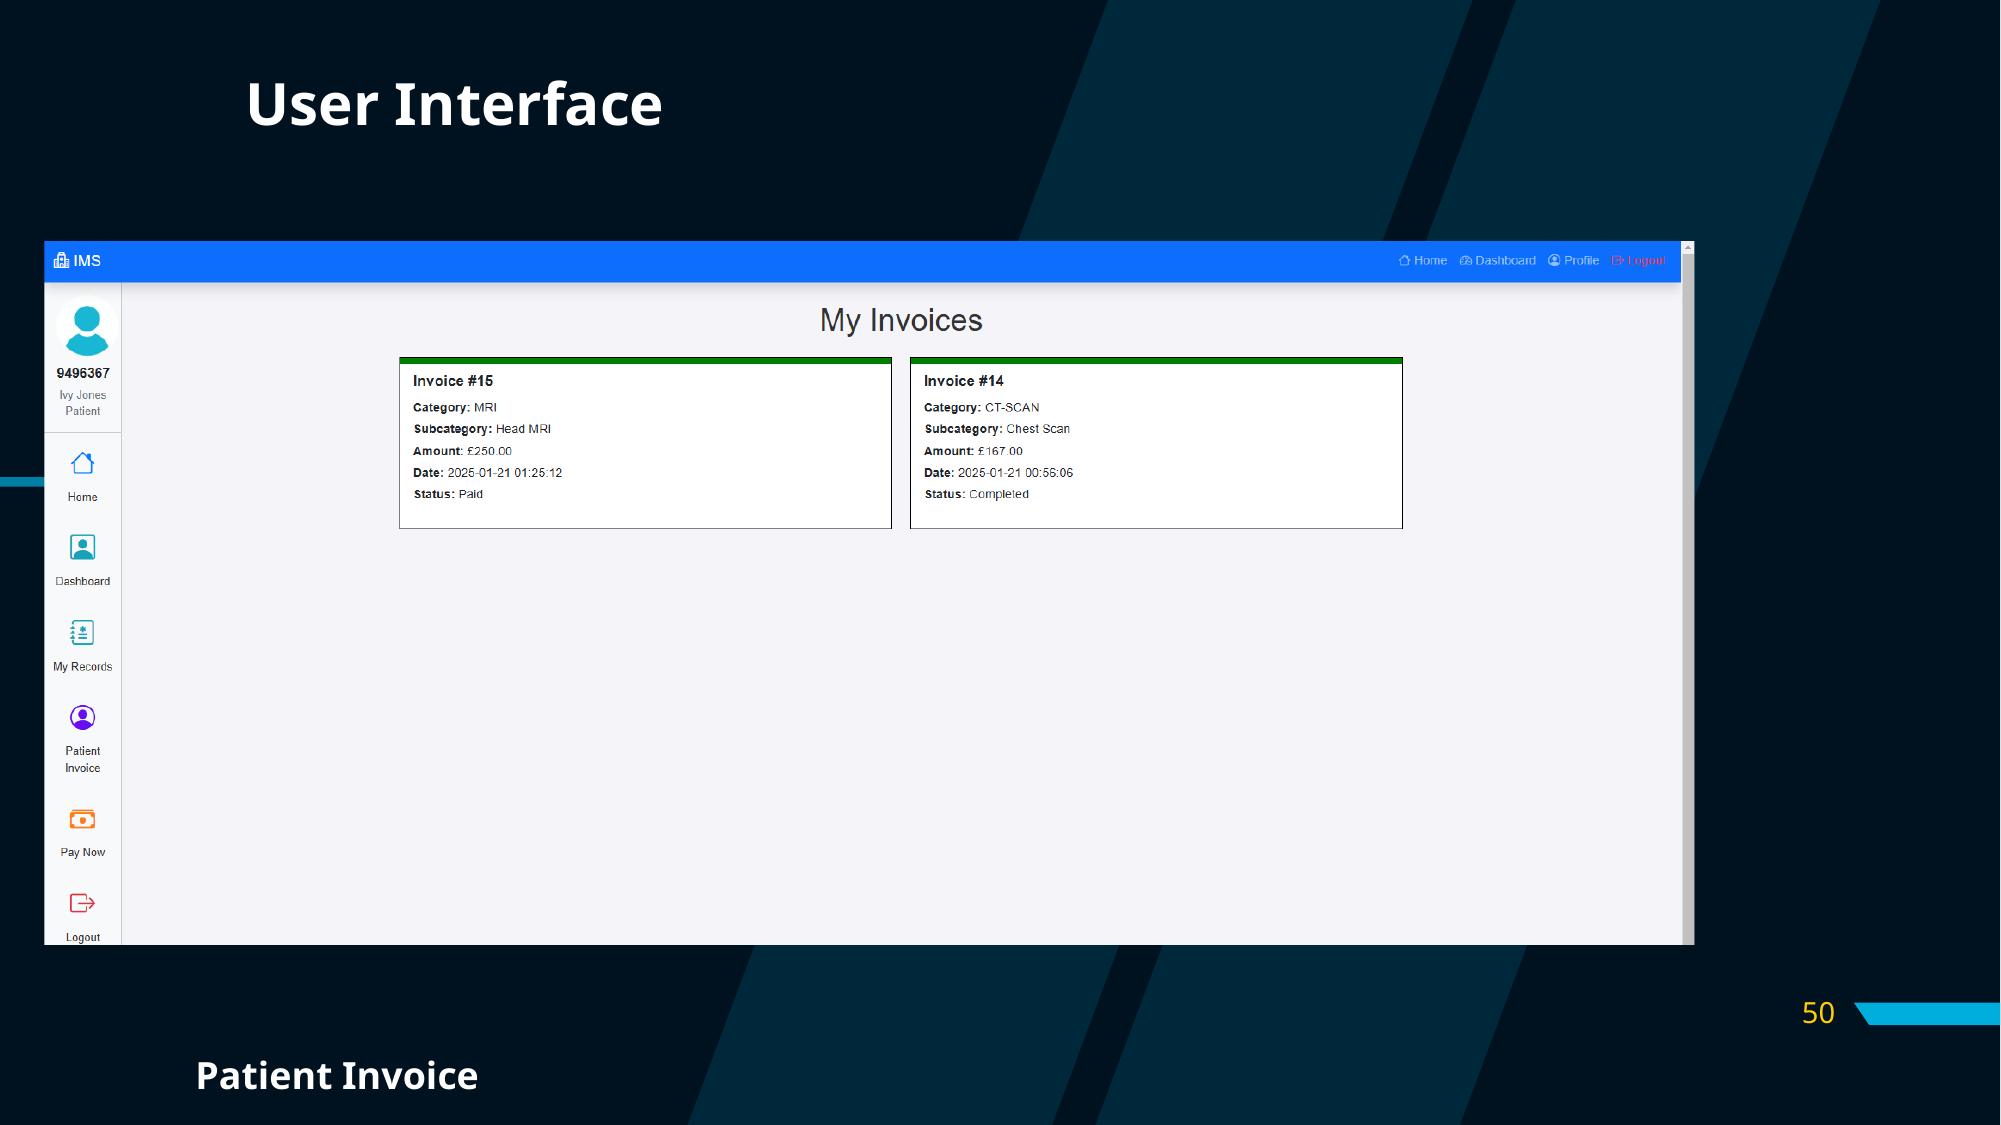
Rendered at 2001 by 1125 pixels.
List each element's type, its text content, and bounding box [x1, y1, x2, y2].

text_box Patient Invoice [180, 1044, 1055, 1105]
text_box User Interface [231, 59, 1081, 145]
picture [44, 241, 1696, 945]
slide_number 50 [1760, 984, 1851, 1045]
